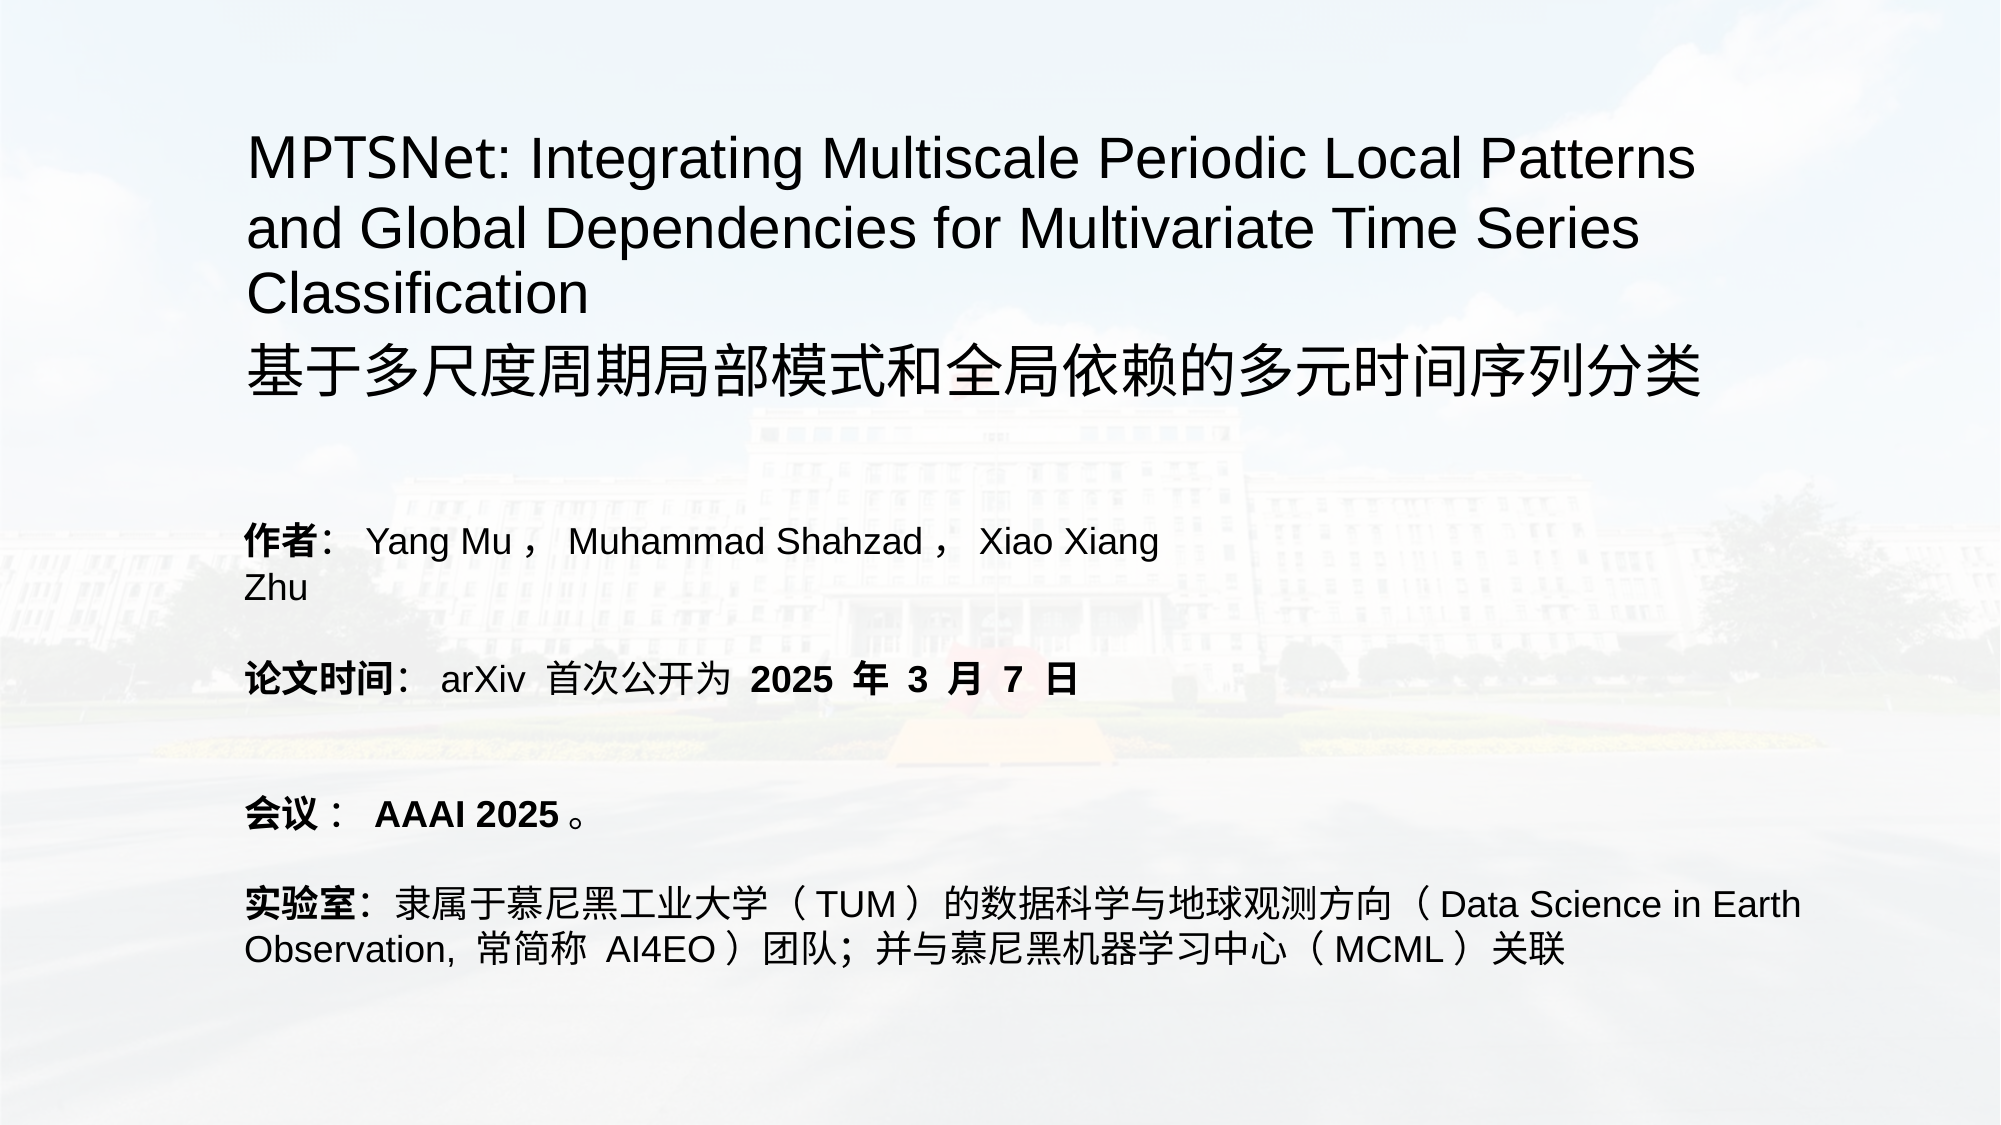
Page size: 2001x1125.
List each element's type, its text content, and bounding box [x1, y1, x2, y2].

text_box 论文时间：arXiv 首次公开为 2025 年 3 月 7 日 会议 ：AAAI 2025。 实验室：隶属于慕尼黑工业大学（TUM）的数据科学与地球观测方向（Data Science in Earth Observation, 常简称 AI4EO）团队；并与慕尼黑机器学习中心（MCML）关联 [229, 512, 1835, 978]
table_header MPTSNet: Integrating Multiscale Periodic Local Patterns and Global Dependencies for Multivariate Time Series Classification 基于多尺度周期局部模式和全局依赖的多元时间序列分类 [231, 108, 1795, 417]
